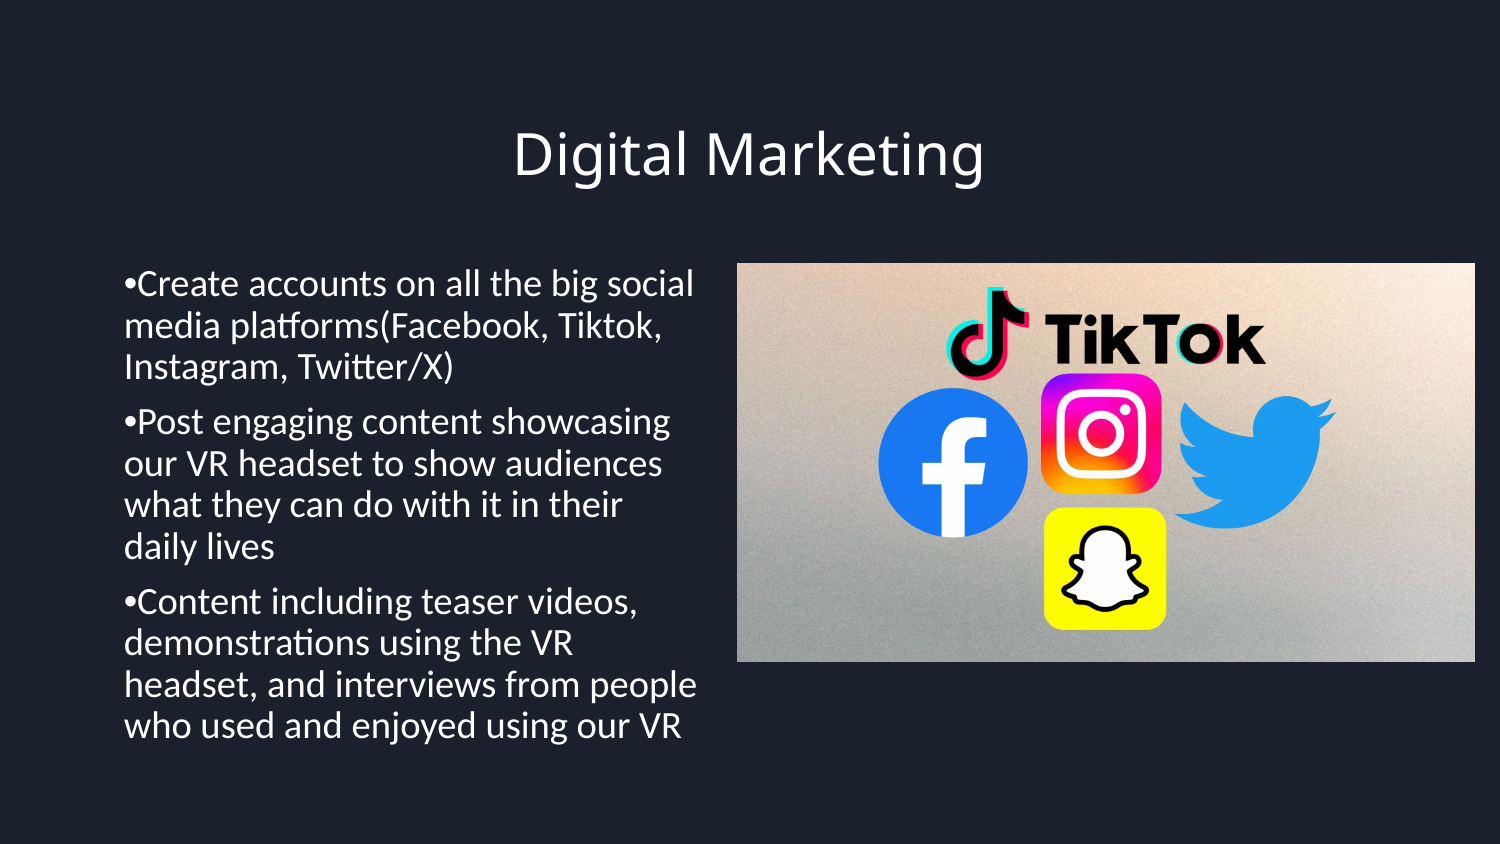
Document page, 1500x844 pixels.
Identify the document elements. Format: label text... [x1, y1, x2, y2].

title Digital Marketing [112, 75, 1387, 239]
list •Create accounts on all the big social media platforms(Facebook, Tiktok, Instagram, Twitter/X) •Post engaging content showcasing our VR headset to show audiences what they can do with it in their daily lives •Content including teaser videos, demonstrations using the VR headset, and interviews from people who used and enjoyed using our VR [112, 257, 713, 762]
picture [737, 262, 1476, 662]
